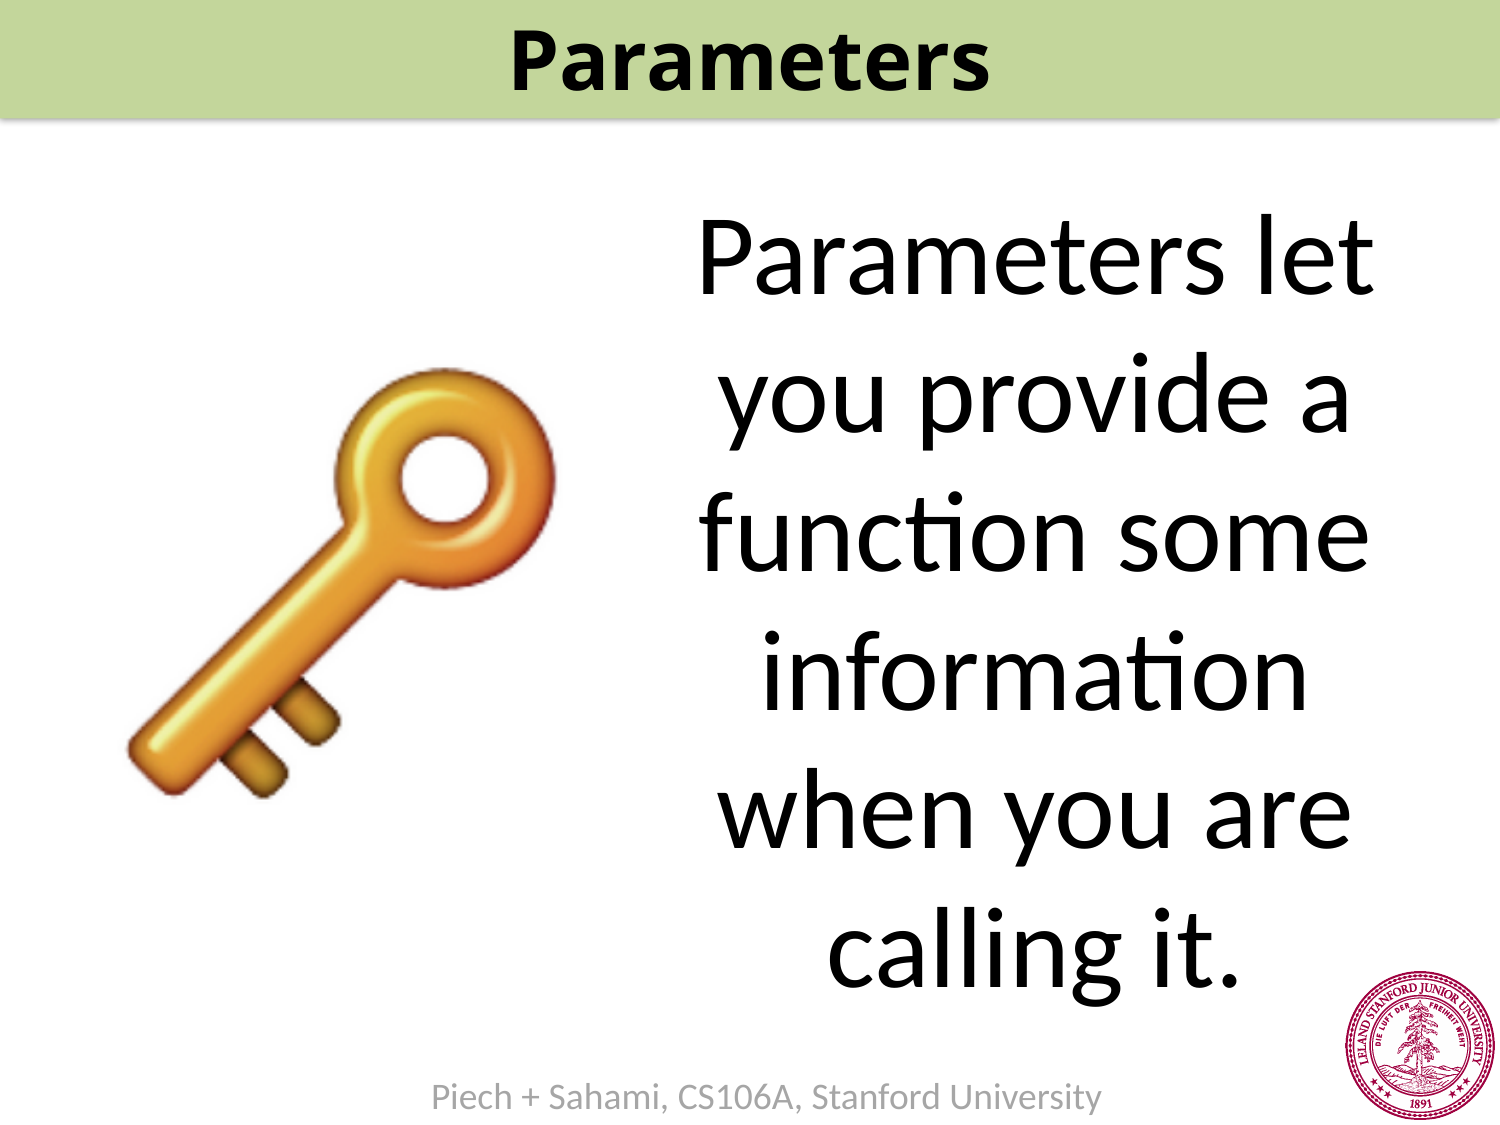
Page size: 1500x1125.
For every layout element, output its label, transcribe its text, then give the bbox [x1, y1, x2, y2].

list Parameters let you provide a function some information when you are calling it. [628, 169, 1443, 1020]
picture [1345, 971, 1495, 1120]
text_box Parameters [0, 0, 1500, 122]
picture [73, 316, 608, 851]
